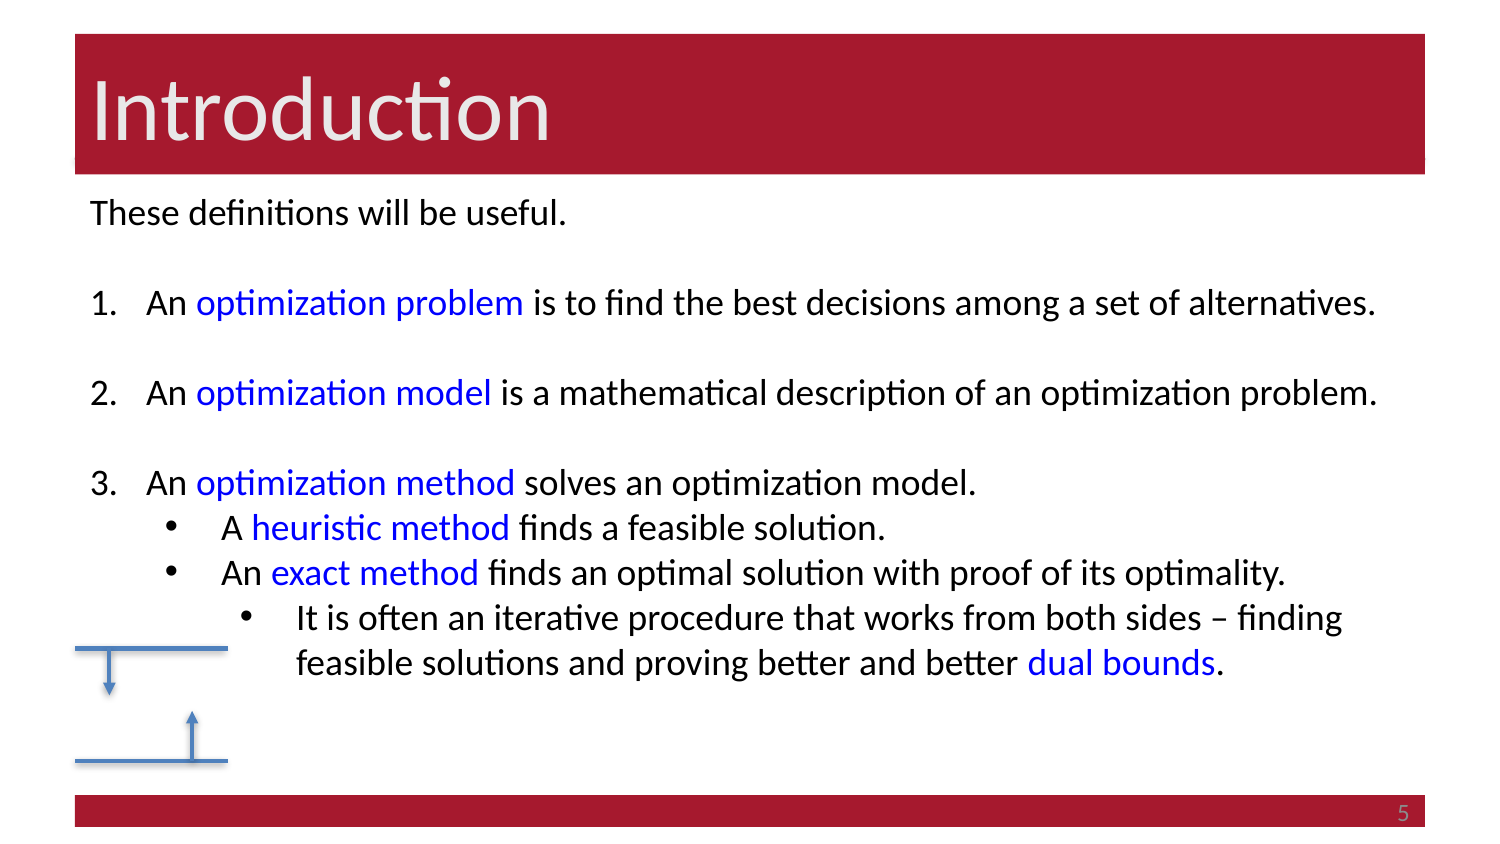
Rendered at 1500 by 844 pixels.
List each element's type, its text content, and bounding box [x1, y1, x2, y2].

title Introduction [75, 33, 1425, 175]
text_box These definitions will be useful. An optimization problem is to find the best decisions among a set of alternatives. An optimization model is a mathematical description of an optimization problem. An optimization method solves an optimization model. A heuristic method finds a feasible solution. An exact method finds an optimal solution with proof of its optimality. It is often an iterative procedure that works from both sides – finding feasible solutions and proving better and better dual bounds. [74, 180, 1425, 691]
